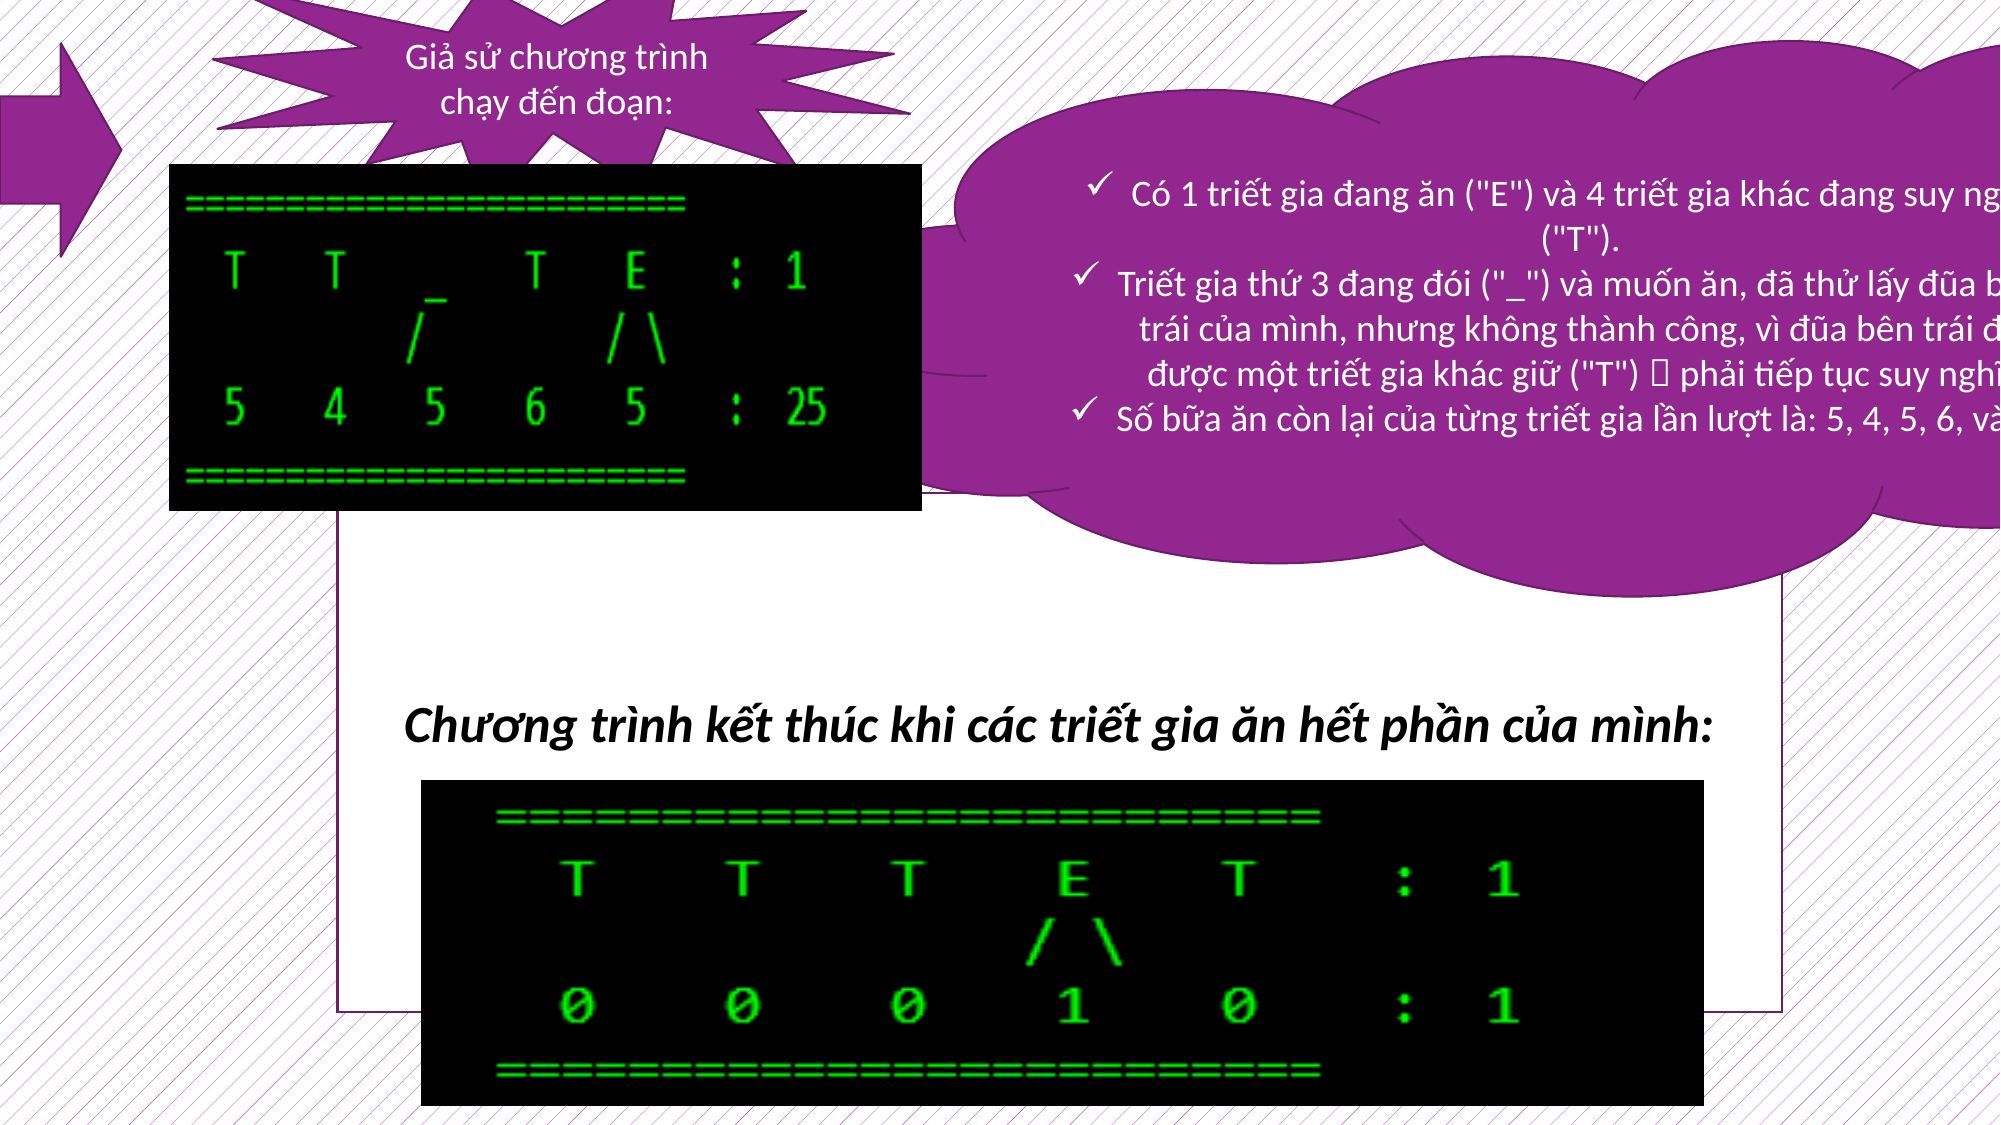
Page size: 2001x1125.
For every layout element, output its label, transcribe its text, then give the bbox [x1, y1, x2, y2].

picture [421, 780, 1704, 1106]
text_box [192, 112, 1358, 263]
text_box Chương trình kết thúc khi các triết gia ăn hết phần của mình: [336, 492, 1783, 1013]
text_box Giả sử chương trình chạy đến đoạn: [212, 0, 908, 112]
text_box Có 1 triết gia đang ăn ("E") và 4 triết gia khác đang suy nghĩ ("T"). Triết gia thứ 3 đang đói ("_") và muốn ăn, đã thử lấy đũa bên trái của mình, nhưng không thành công, vì đũa bên trái đã được một triết gia khác giữ ("T")  phải tiếp tục suy nghĩ. Số bữa ăn còn lại của từng triết gia lần lượt là: 5, 4, 5, 6, và 5. [922, 40, 2000, 598]
picture [169, 164, 922, 511]
text_box [0, 42, 123, 258]
